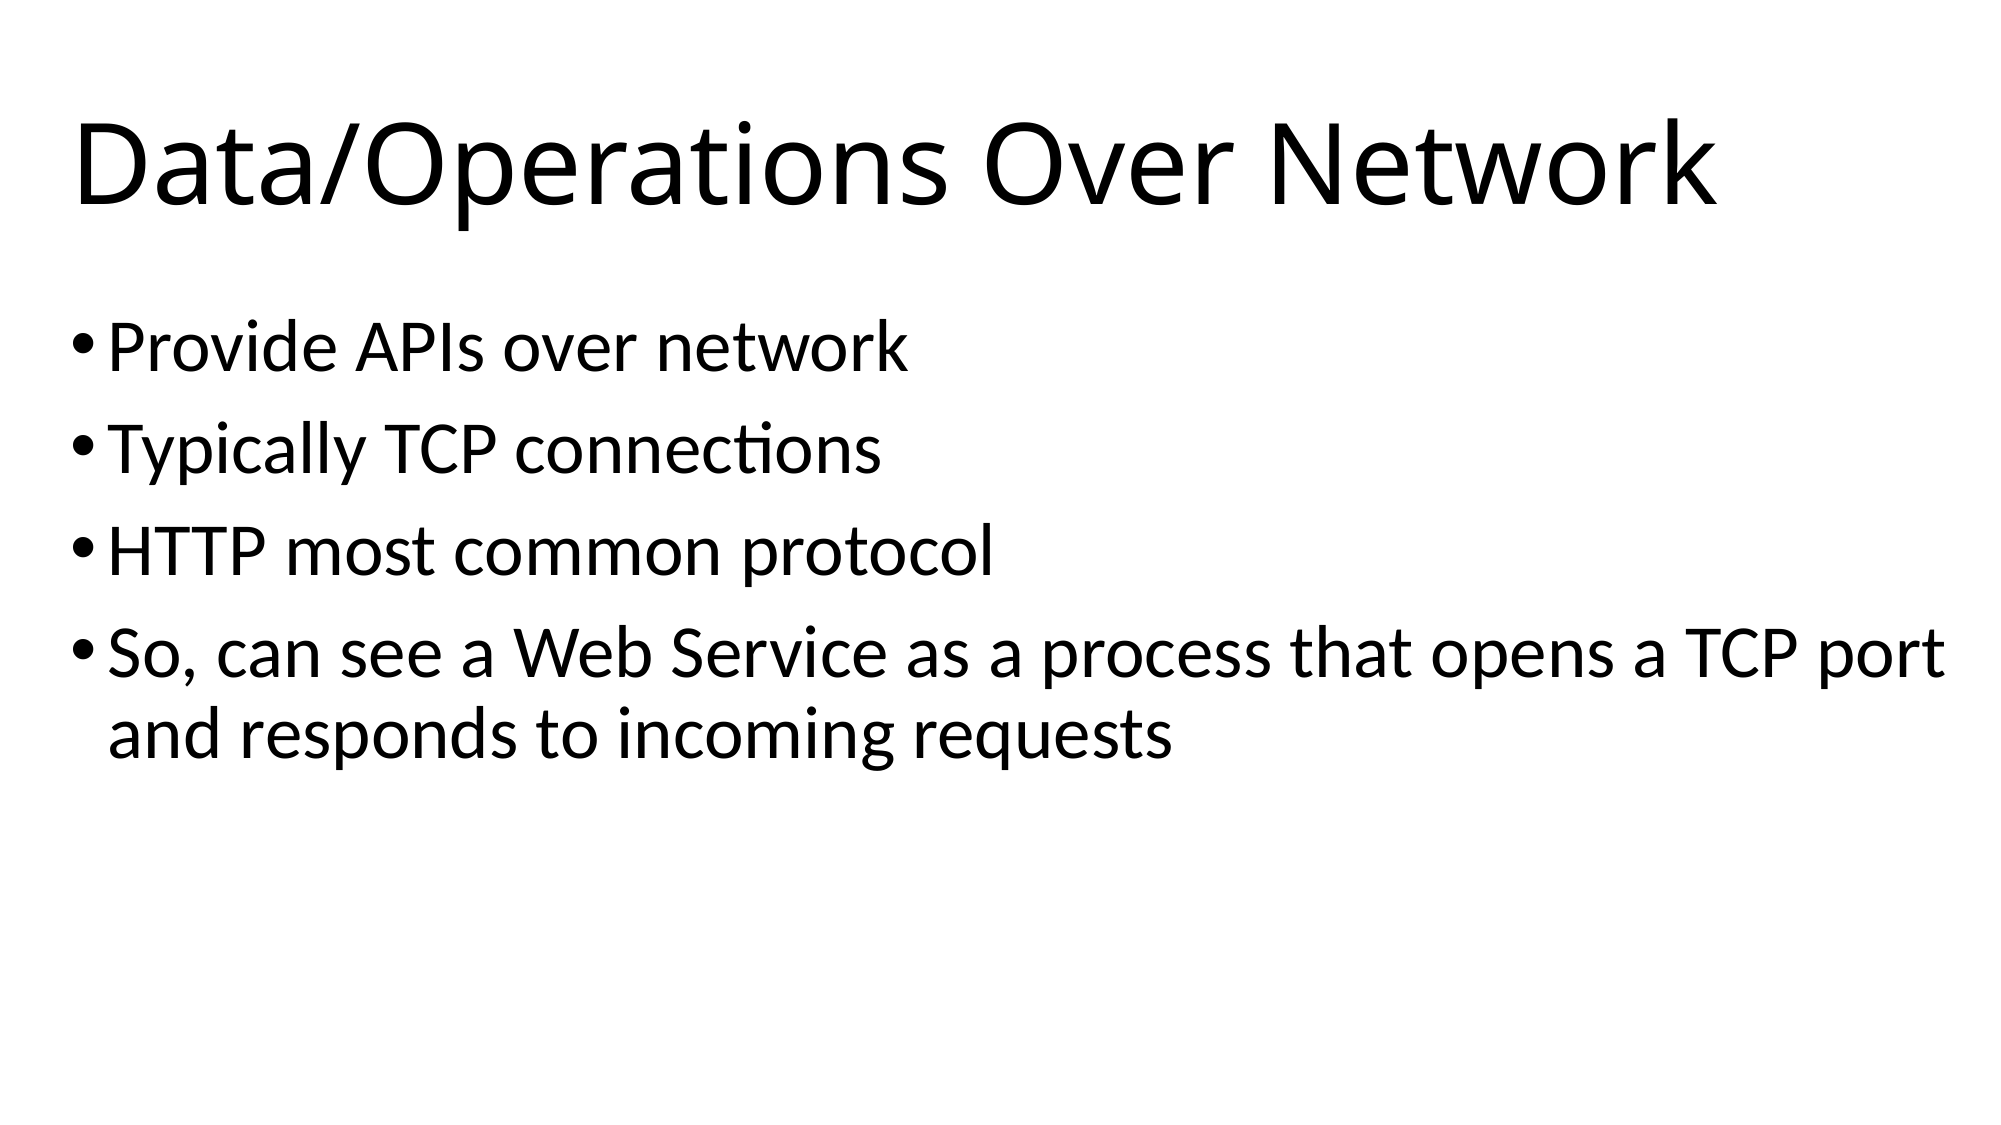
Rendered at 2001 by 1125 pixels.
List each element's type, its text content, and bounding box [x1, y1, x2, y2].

title Data/Operations Over Network [55, 59, 1944, 278]
list Provide APIs over network Typically TCP connections HTTP most common protocol So, can see a Web Service as a process that opens a TCP port and responds to incoming requests [55, 299, 1966, 1089]
